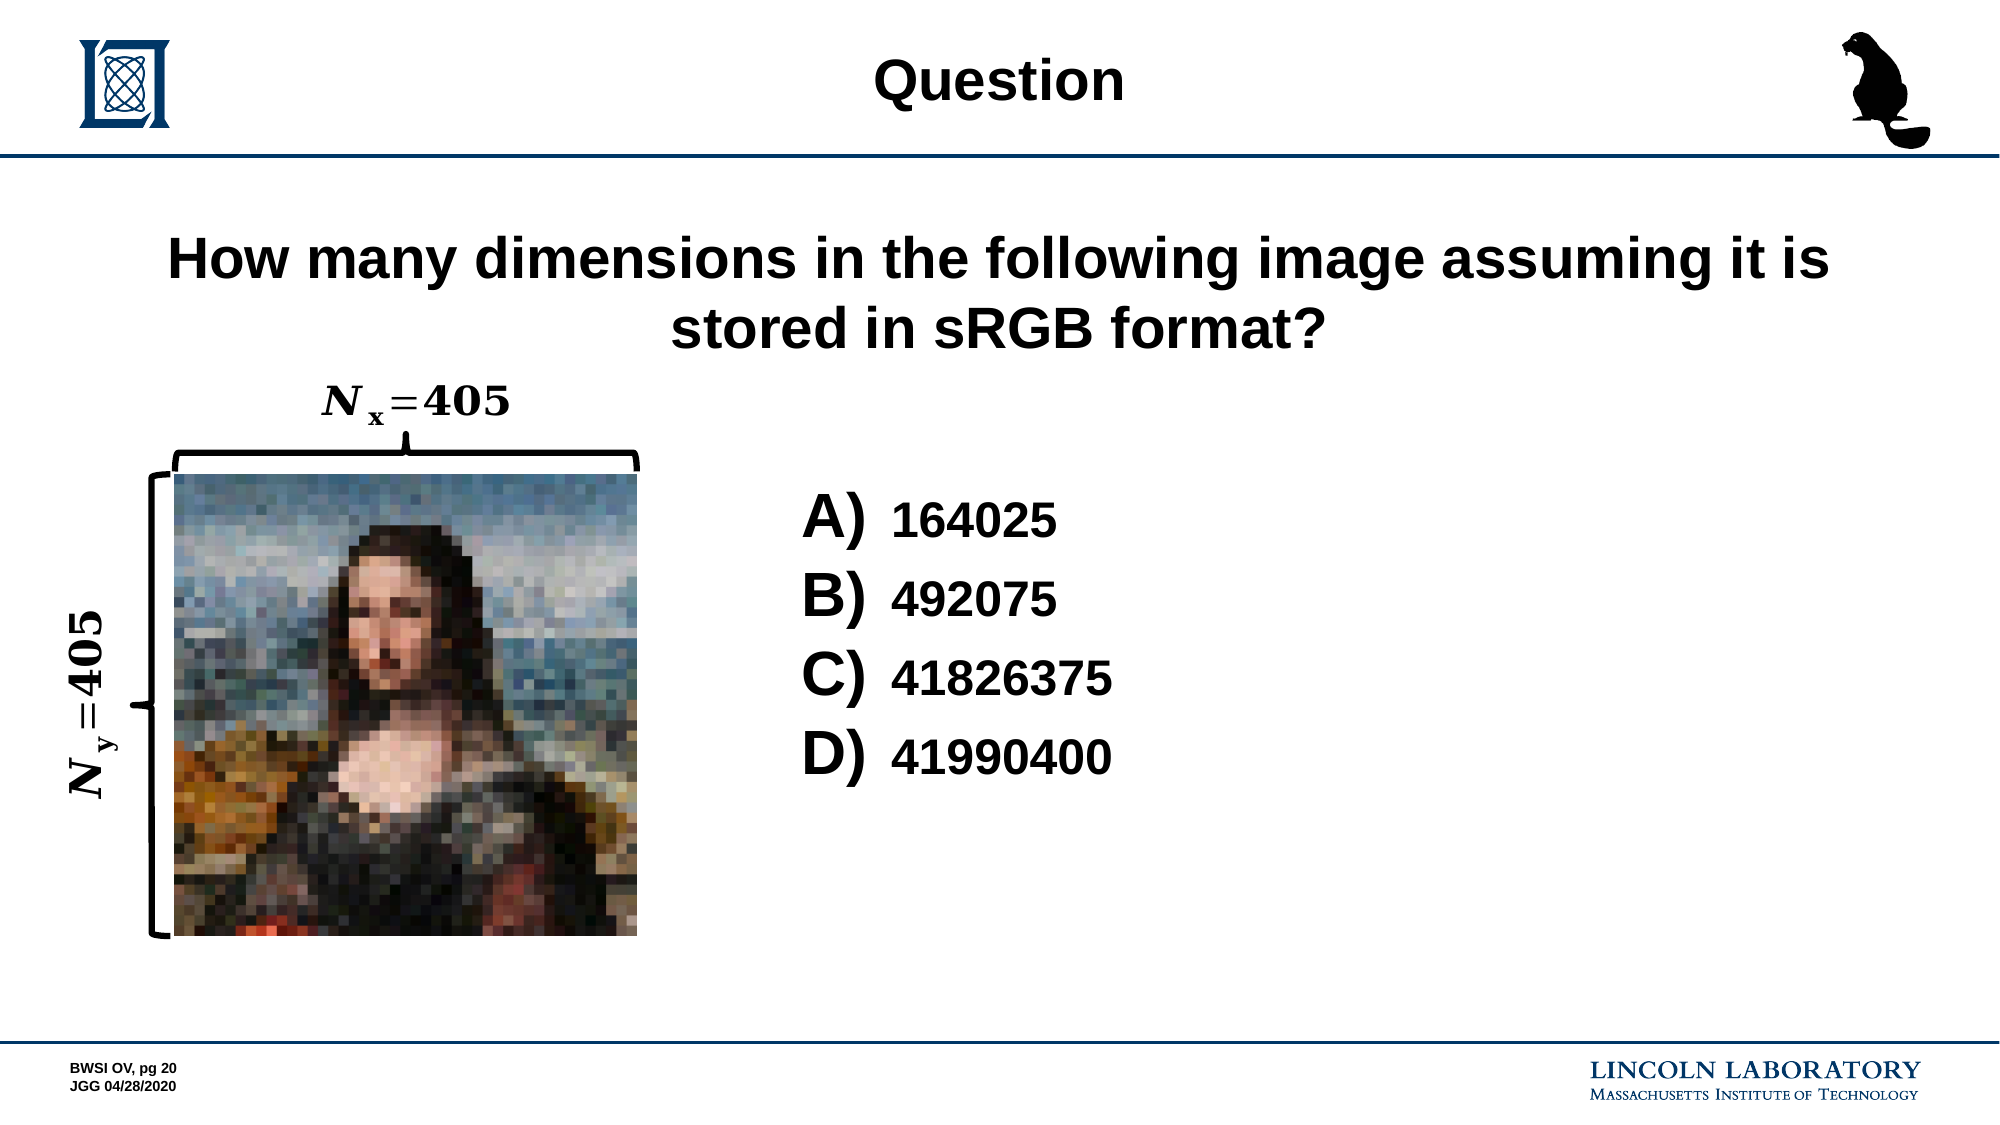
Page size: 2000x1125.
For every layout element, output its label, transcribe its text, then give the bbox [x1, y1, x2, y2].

picture [174, 474, 637, 937]
text_box [174, 433, 637, 472]
title Question [205, 16, 1794, 151]
text_box 164025 492075 41826375 41990400 [787, 487, 1546, 886]
picture [79, 40, 170, 128]
text_box How many dimensions in the following image assuming it is stored in sRGB format? [72, 212, 1927, 368]
picture [1830, 20, 1942, 156]
text_box [132, 474, 171, 937]
picture [1588, 1061, 1921, 1100]
